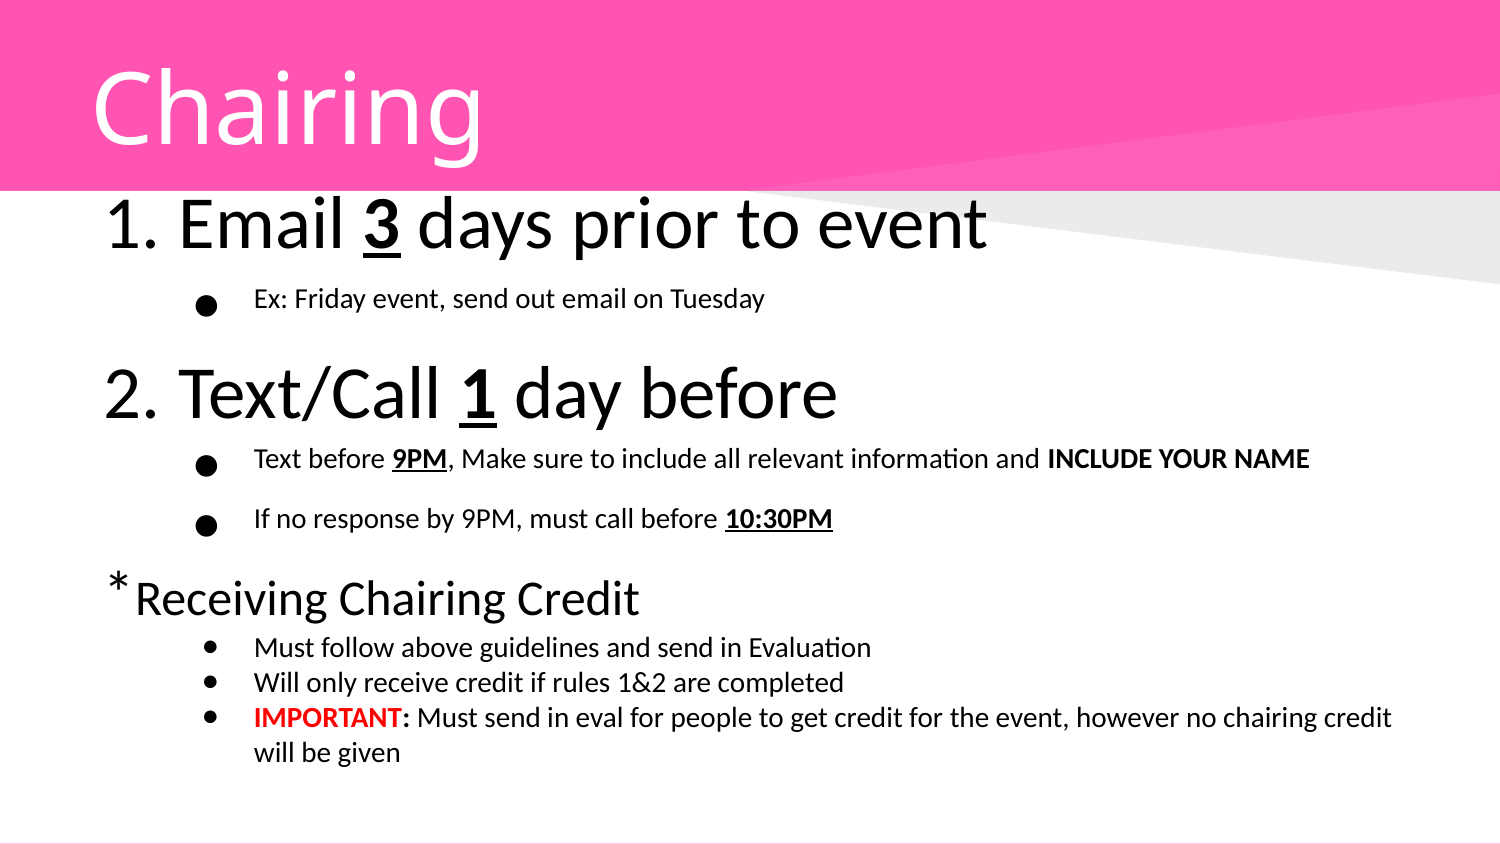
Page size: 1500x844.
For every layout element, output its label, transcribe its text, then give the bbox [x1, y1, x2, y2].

title Chairing [75, 33, 1425, 175]
list Email 3 days prior to event Ex: Friday event, send out email on Tuesday Text/Call 1 day before Text before 9PM, Make sure to include all relevant information and INCLUDE YOUR NAME If no response by 9PM, must call before 10:30PM *Receiving Chairing Credit Must follow above guidelines and send in Evaluation Will only receive credit if rules 1&2 are completed IMPORTANT: Must send in eval for people to get credit for the event, however no chairing credit will be given [88, 158, 1439, 836]
